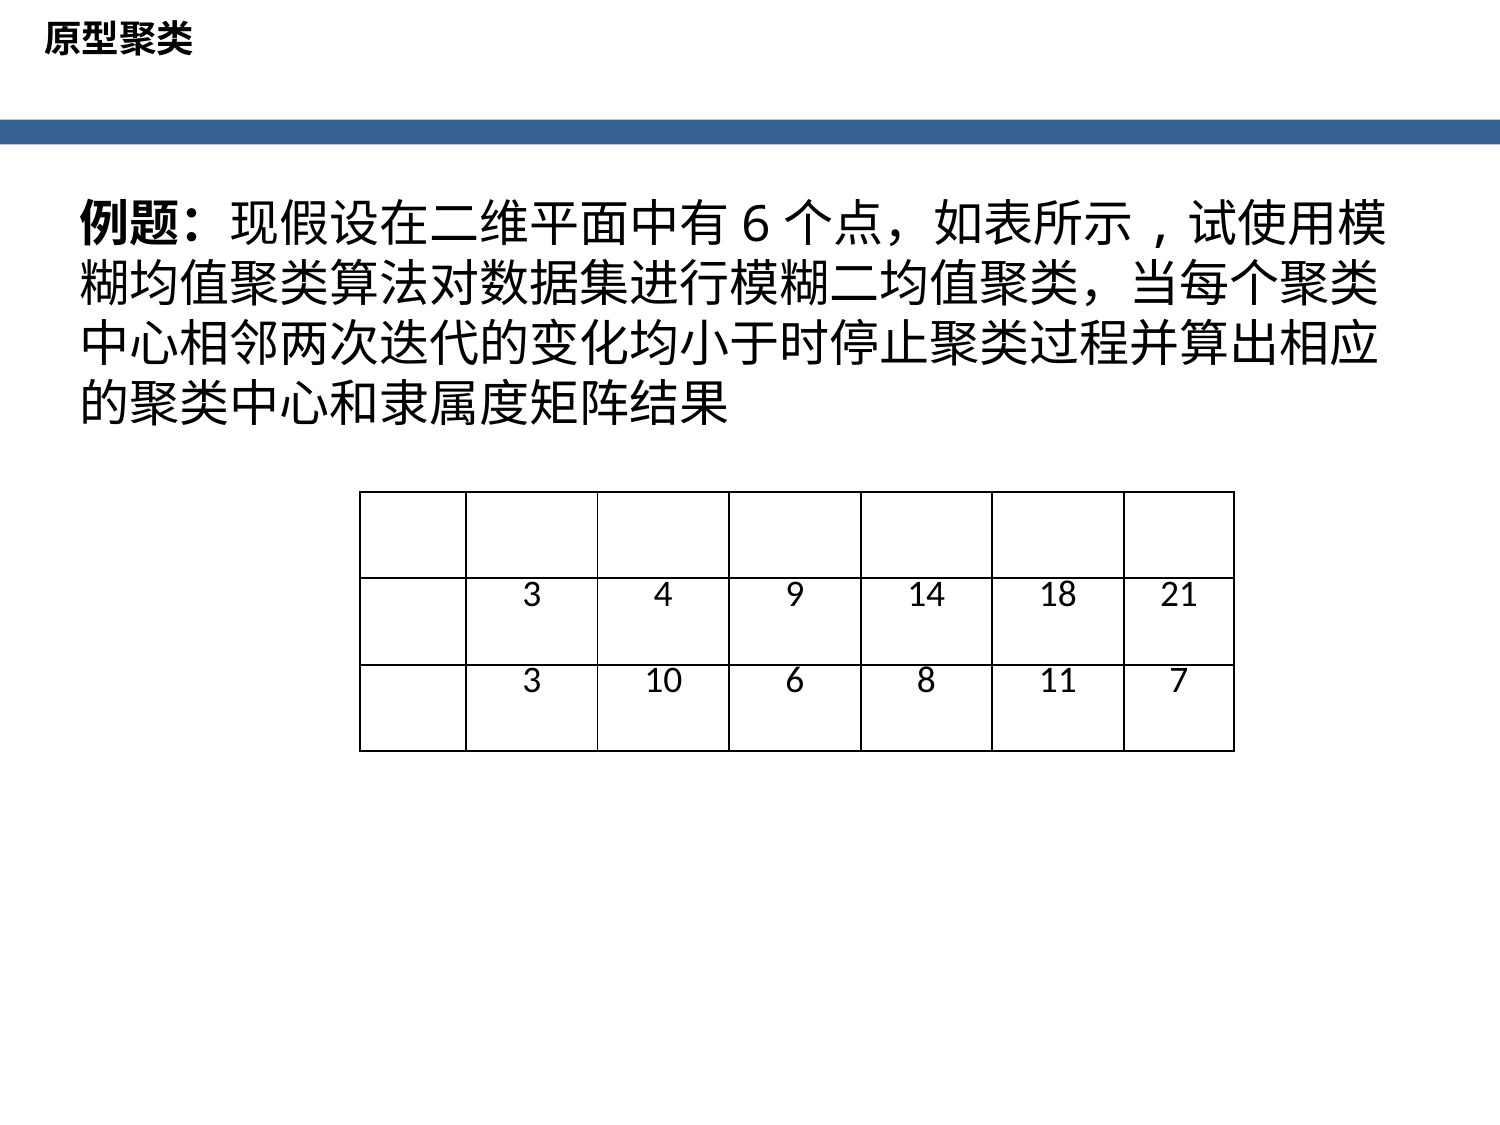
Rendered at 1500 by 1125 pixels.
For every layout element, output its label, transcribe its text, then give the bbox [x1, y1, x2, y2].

title 原型聚类 [29, 7, 1305, 91]
